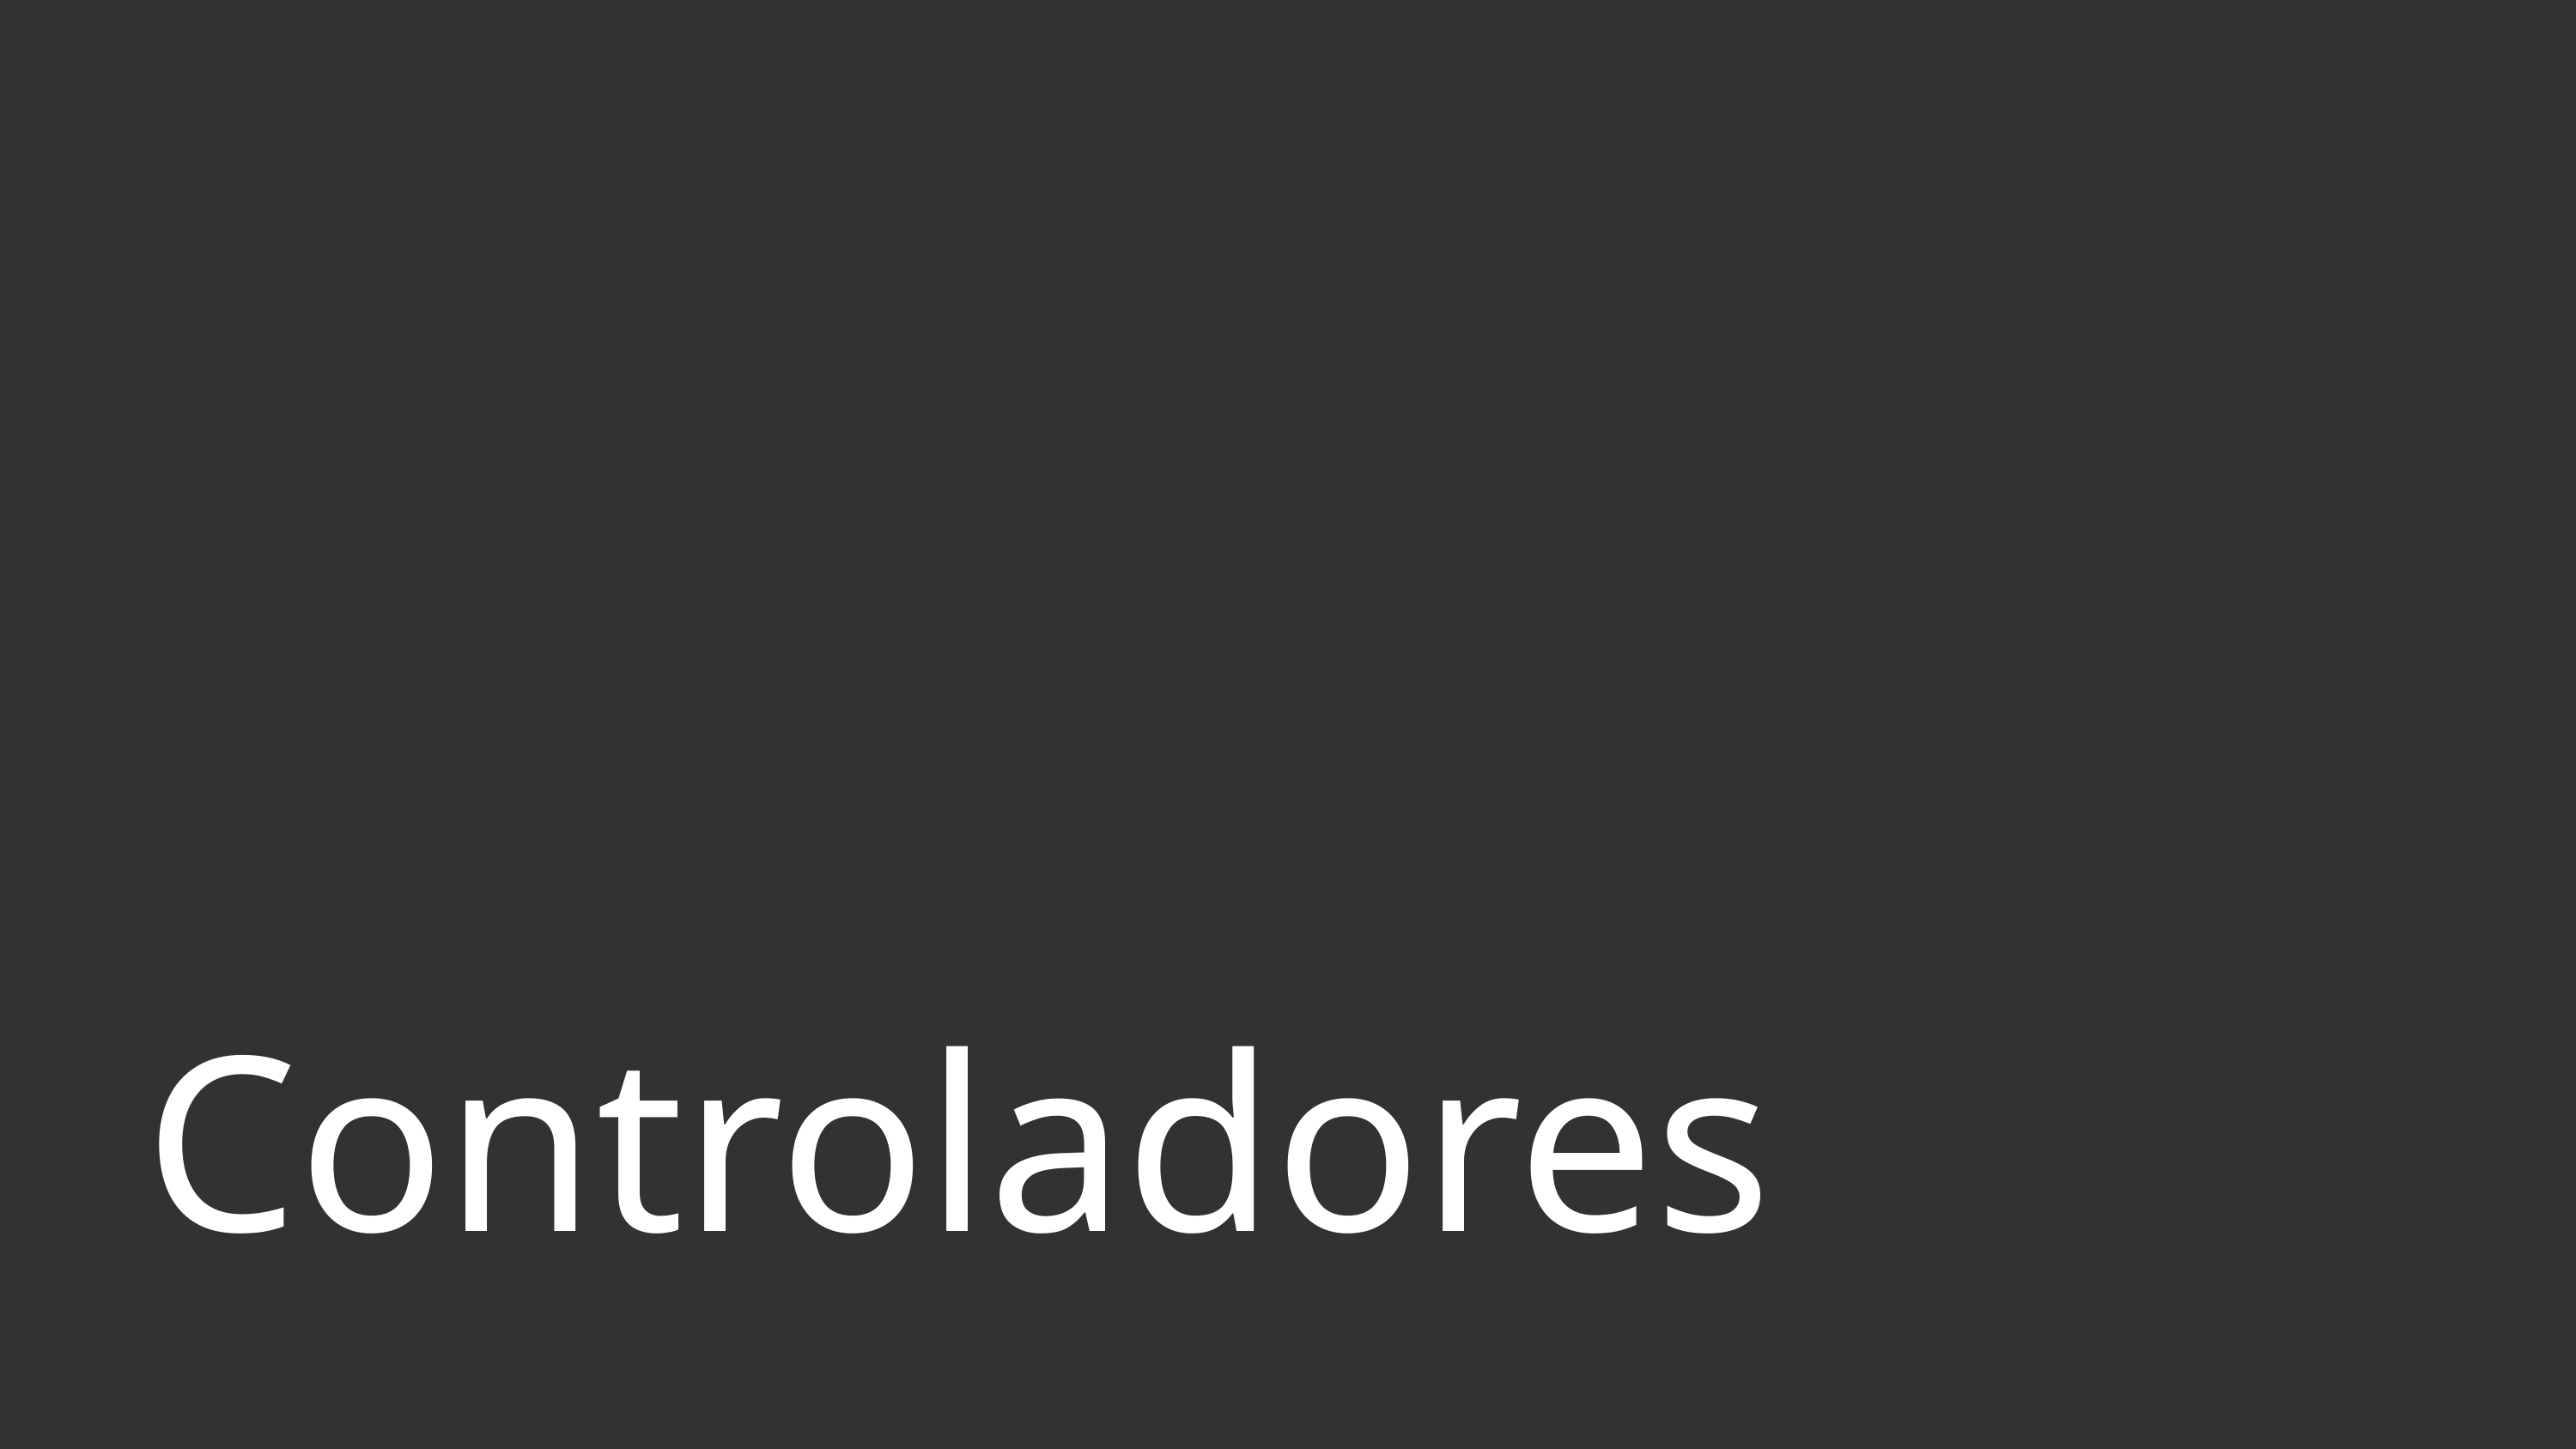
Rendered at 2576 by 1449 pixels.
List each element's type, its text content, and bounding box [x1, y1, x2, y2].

text_box Controladores [144, 1016, 1912, 1280]
